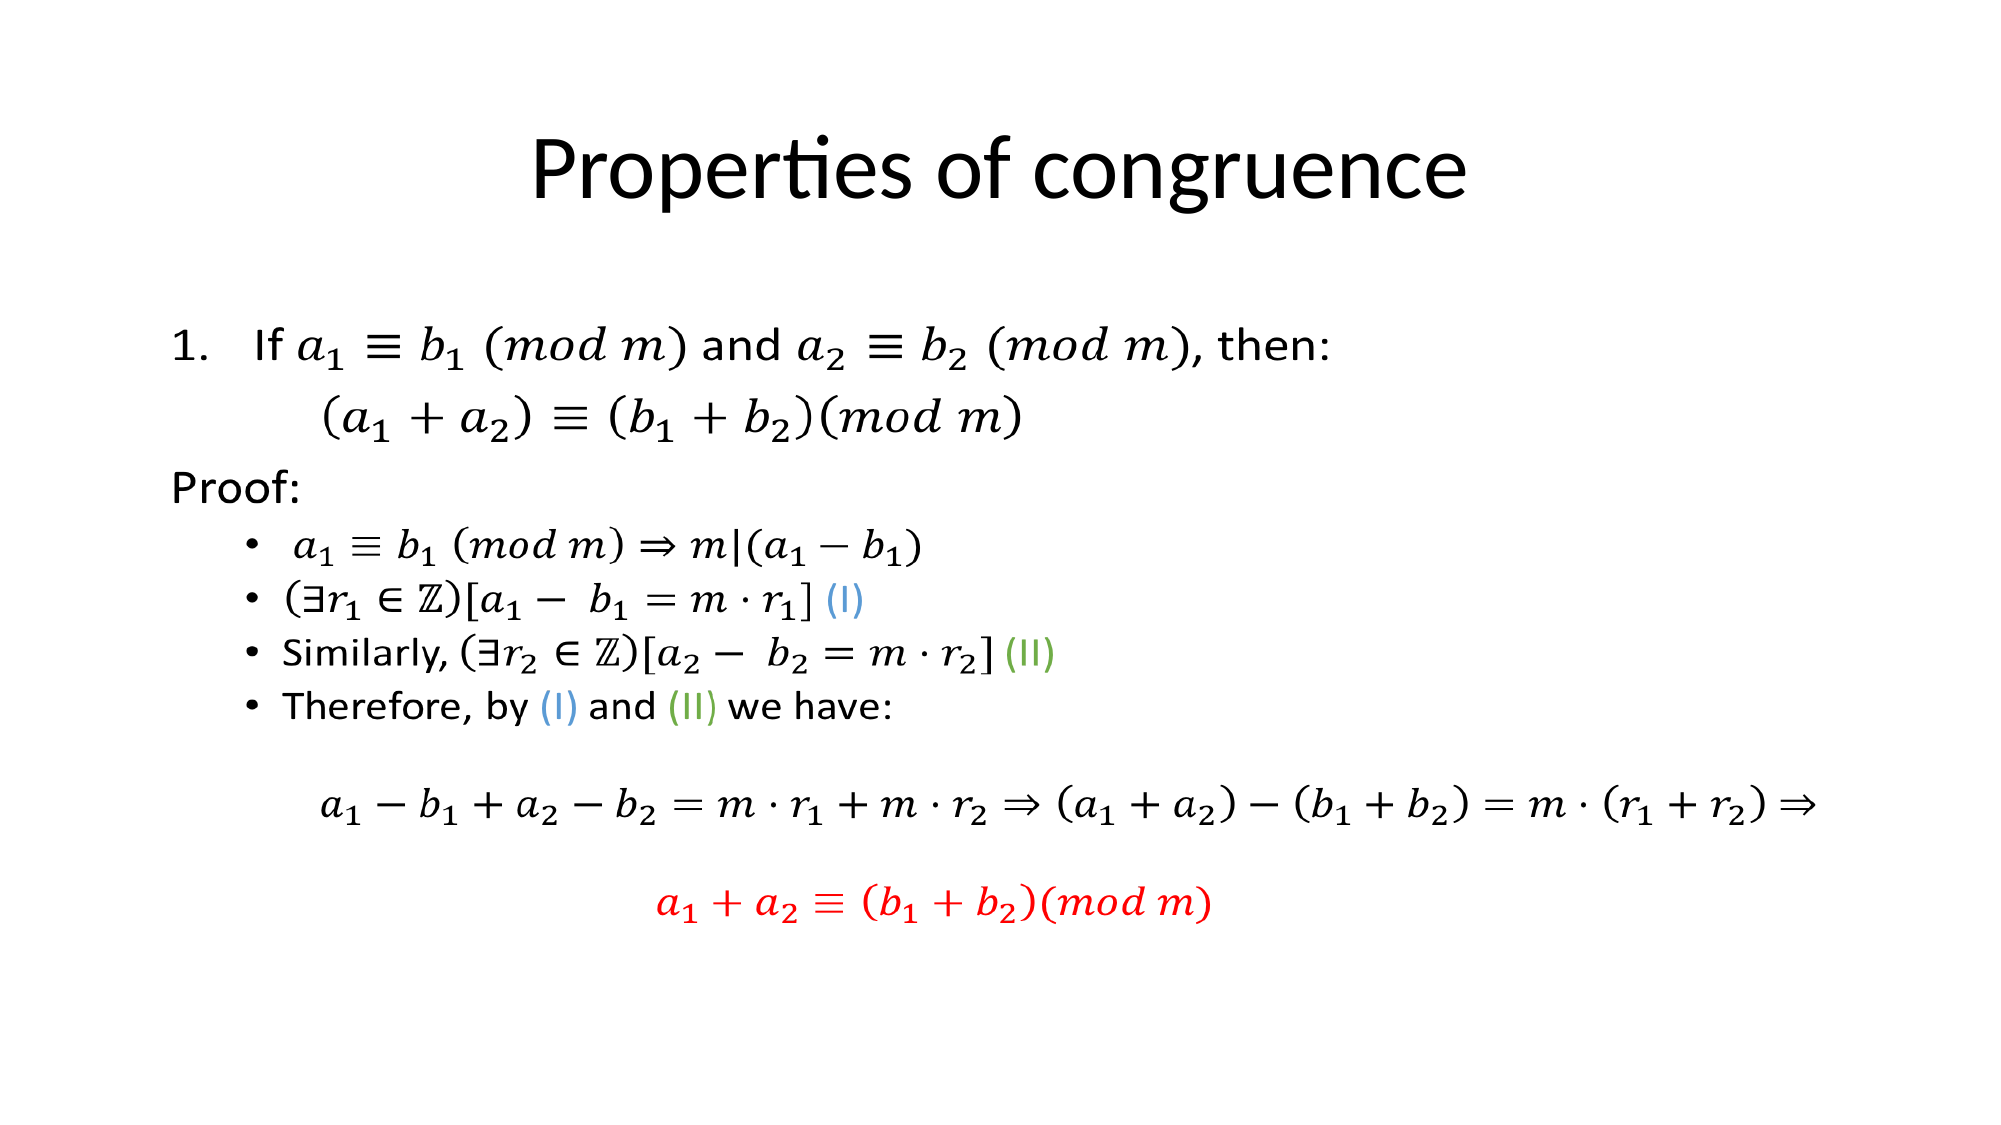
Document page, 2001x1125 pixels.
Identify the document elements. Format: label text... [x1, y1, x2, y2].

list [137, 299, 1863, 1014]
title Properties of congruence [137, 59, 1863, 278]
